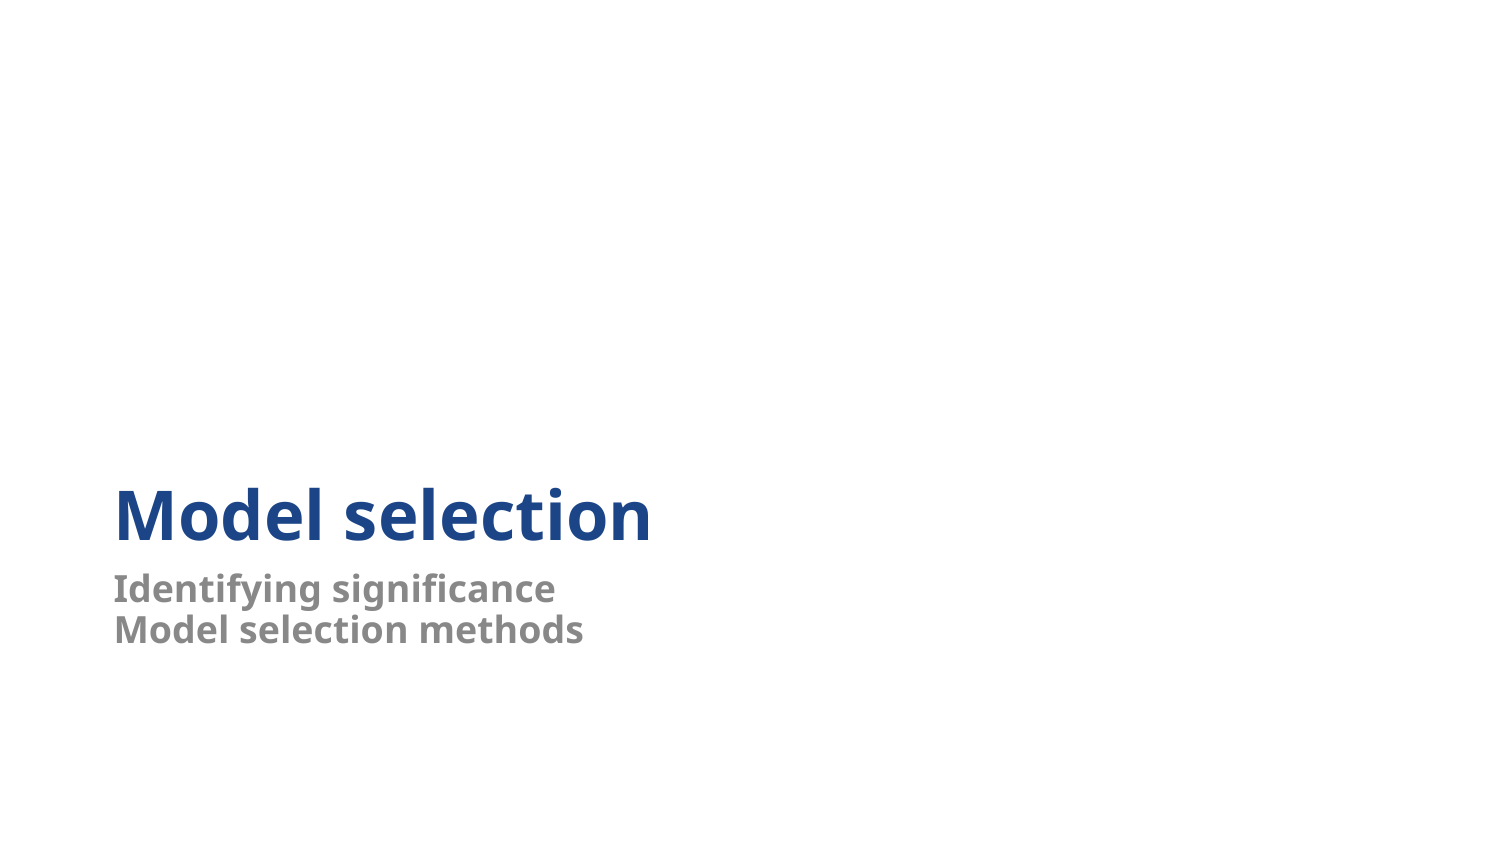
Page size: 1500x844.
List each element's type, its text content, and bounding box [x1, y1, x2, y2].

title Model selection [102, 210, 1397, 562]
list Identifying significance Model selection methods [102, 564, 1397, 750]
